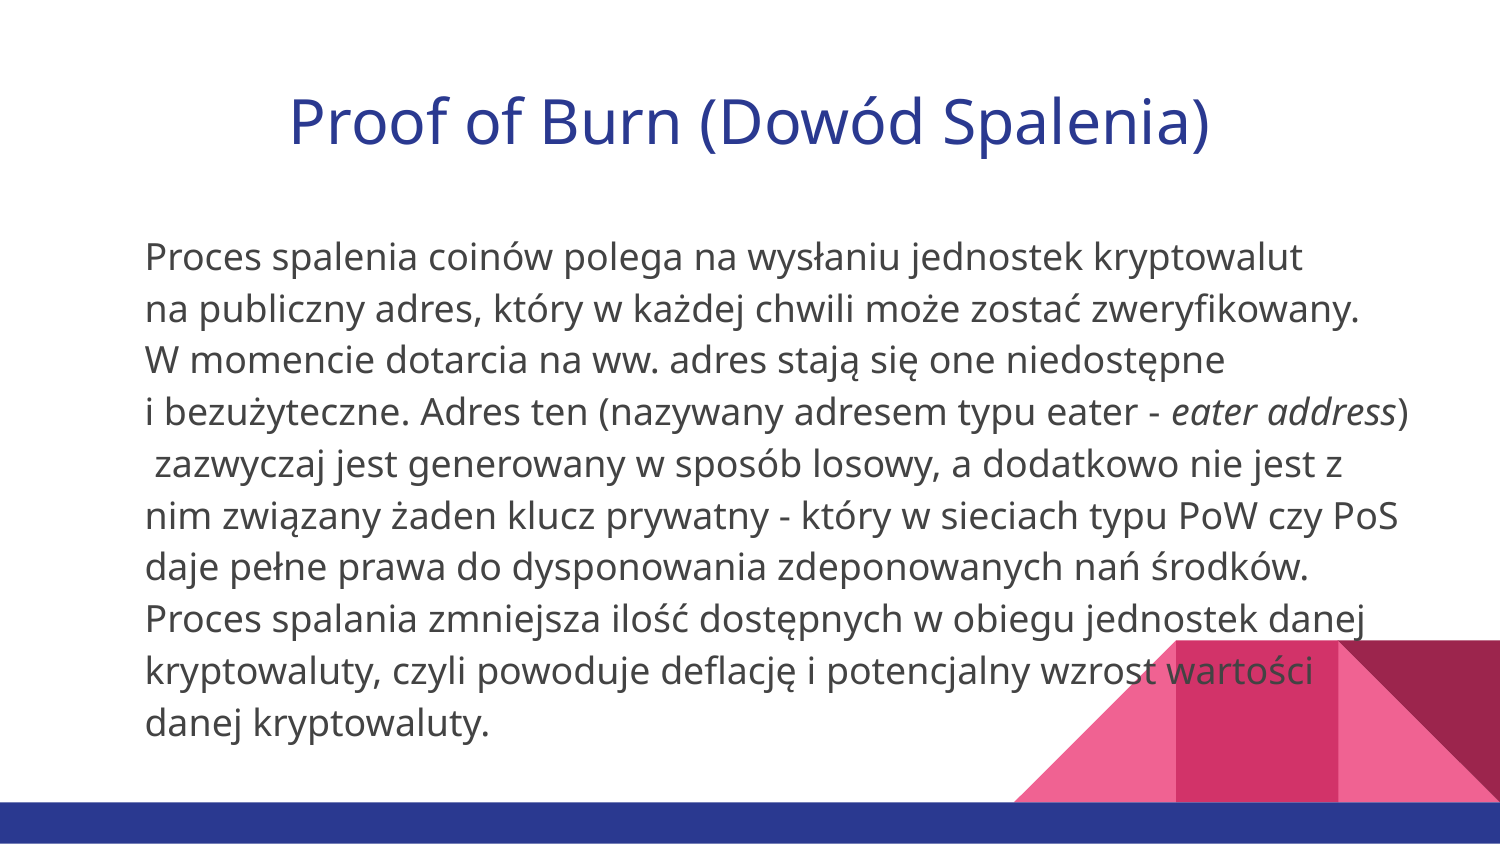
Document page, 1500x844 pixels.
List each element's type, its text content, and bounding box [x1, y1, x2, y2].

list Proces spalenia coinów polega na wysłaniu jednostek kryptowalut na publiczny adres, który w każdej chwili może zostać zweryfikowany. W momencie dotarcia na ww. adres stają się one niedostępne i bezużyteczne. Adres ten (nazywany adresem typu eater - eater address) zazwyczaj jest generowany w sposób losowy, a dodatkowo nie jest z nim związany żaden klucz prywatny - który w sieciach typu PoW czy PoS daje pełne prawa do dysponowania zdeponowanych nań środków. Proces spalania zmniejsza ilość dostępnych w obiegu jednostek danej kryptowaluty, czyli powoduje deflację i potencjalny wzrost wartości danej kryptowaluty. [129, 211, 1433, 759]
title Proof of Burn (Dowód Spalenia) [51, 67, 1449, 167]
